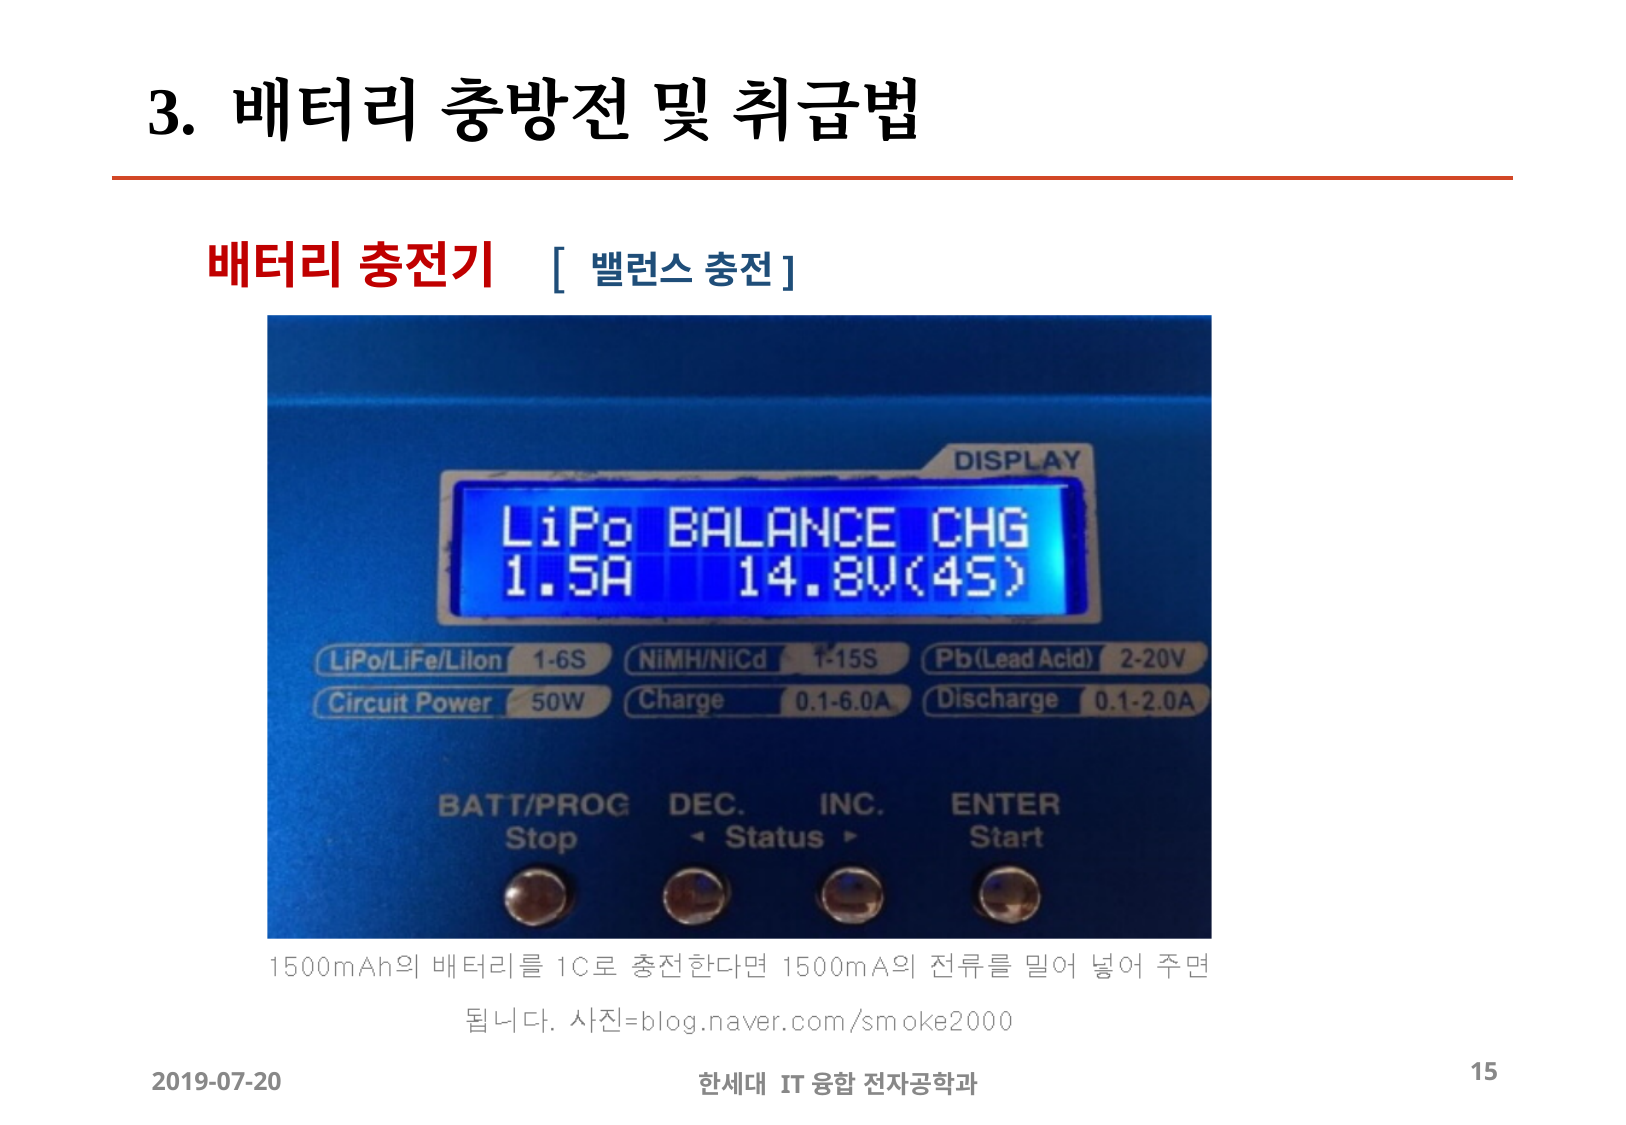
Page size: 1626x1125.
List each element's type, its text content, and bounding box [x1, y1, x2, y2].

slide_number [136, 1050, 328, 1111]
text_box 3. 배터리 충방전 및 취급법 [132, 53, 1534, 173]
footer 한세대 IT융합 전자공학과 [564, 1060, 1114, 1114]
text_box 배터리 충전기 [ 밸런스 충전] [192, 196, 1364, 302]
picture [259, 307, 1225, 1051]
slide_number 15 [1433, 1042, 1514, 1103]
